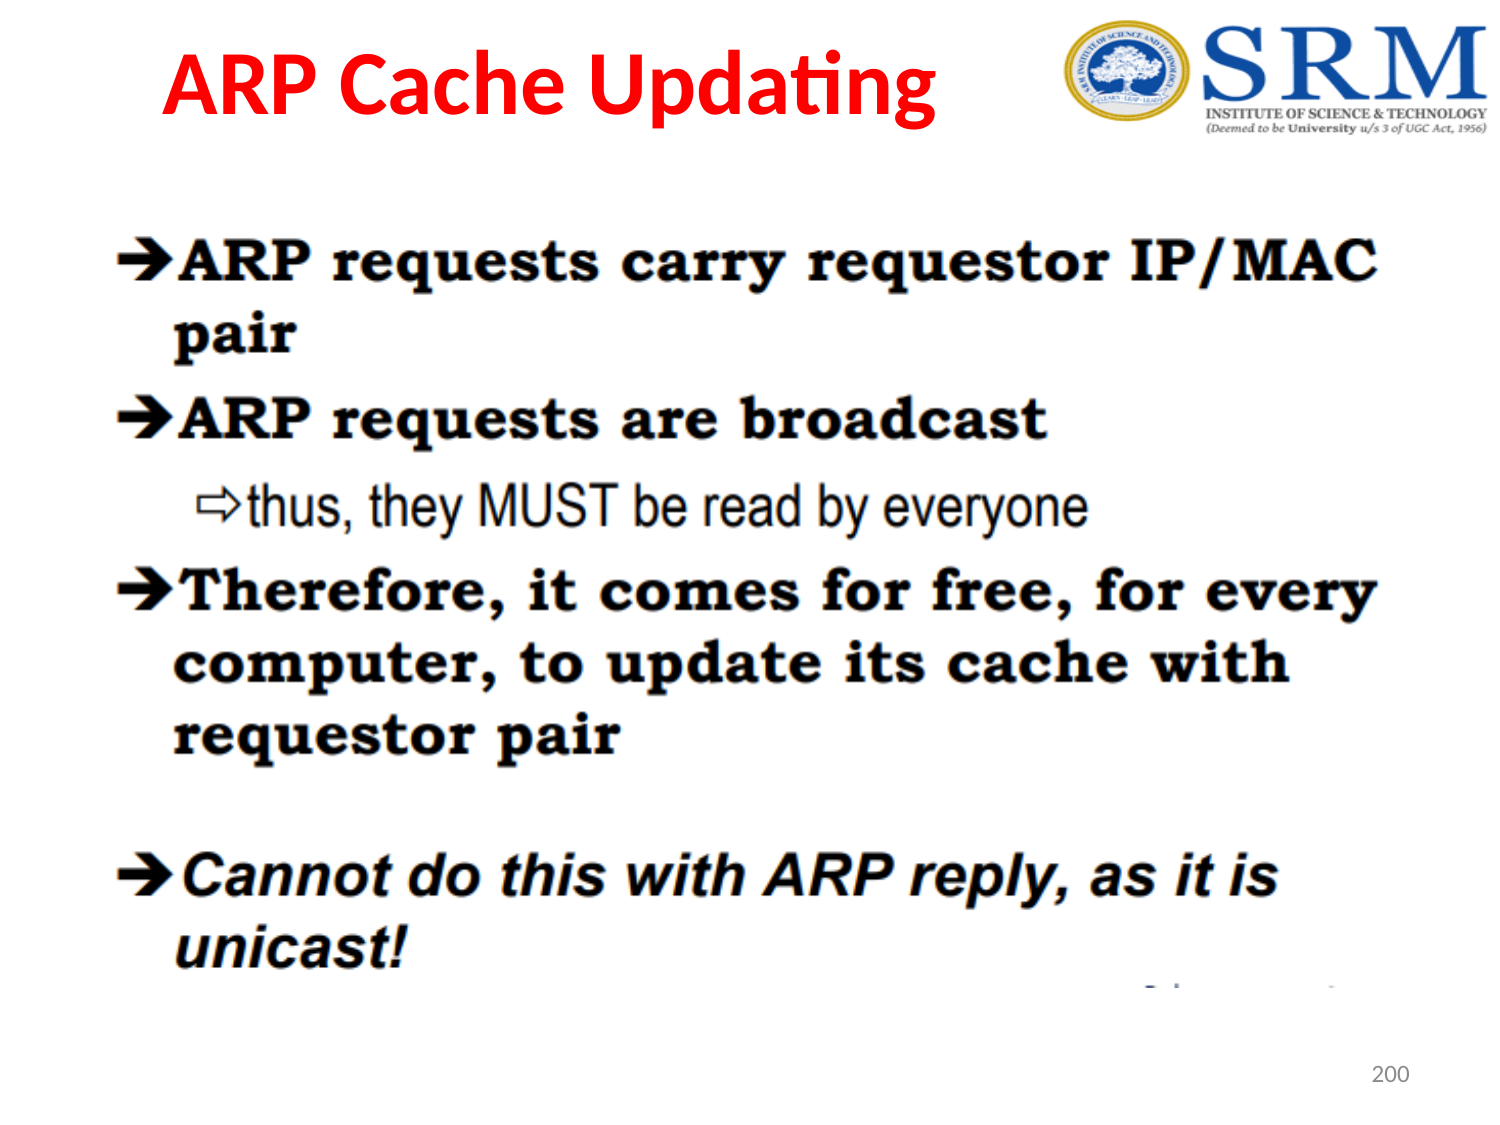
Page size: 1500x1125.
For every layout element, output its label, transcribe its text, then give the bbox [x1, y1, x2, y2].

picture [99, 199, 1388, 988]
text_box [62, 224, 1463, 1050]
picture [1059, 0, 1500, 151]
slide_number 200 [1074, 1050, 1425, 1103]
title ARP Cache Updating [75, 0, 1025, 155]
